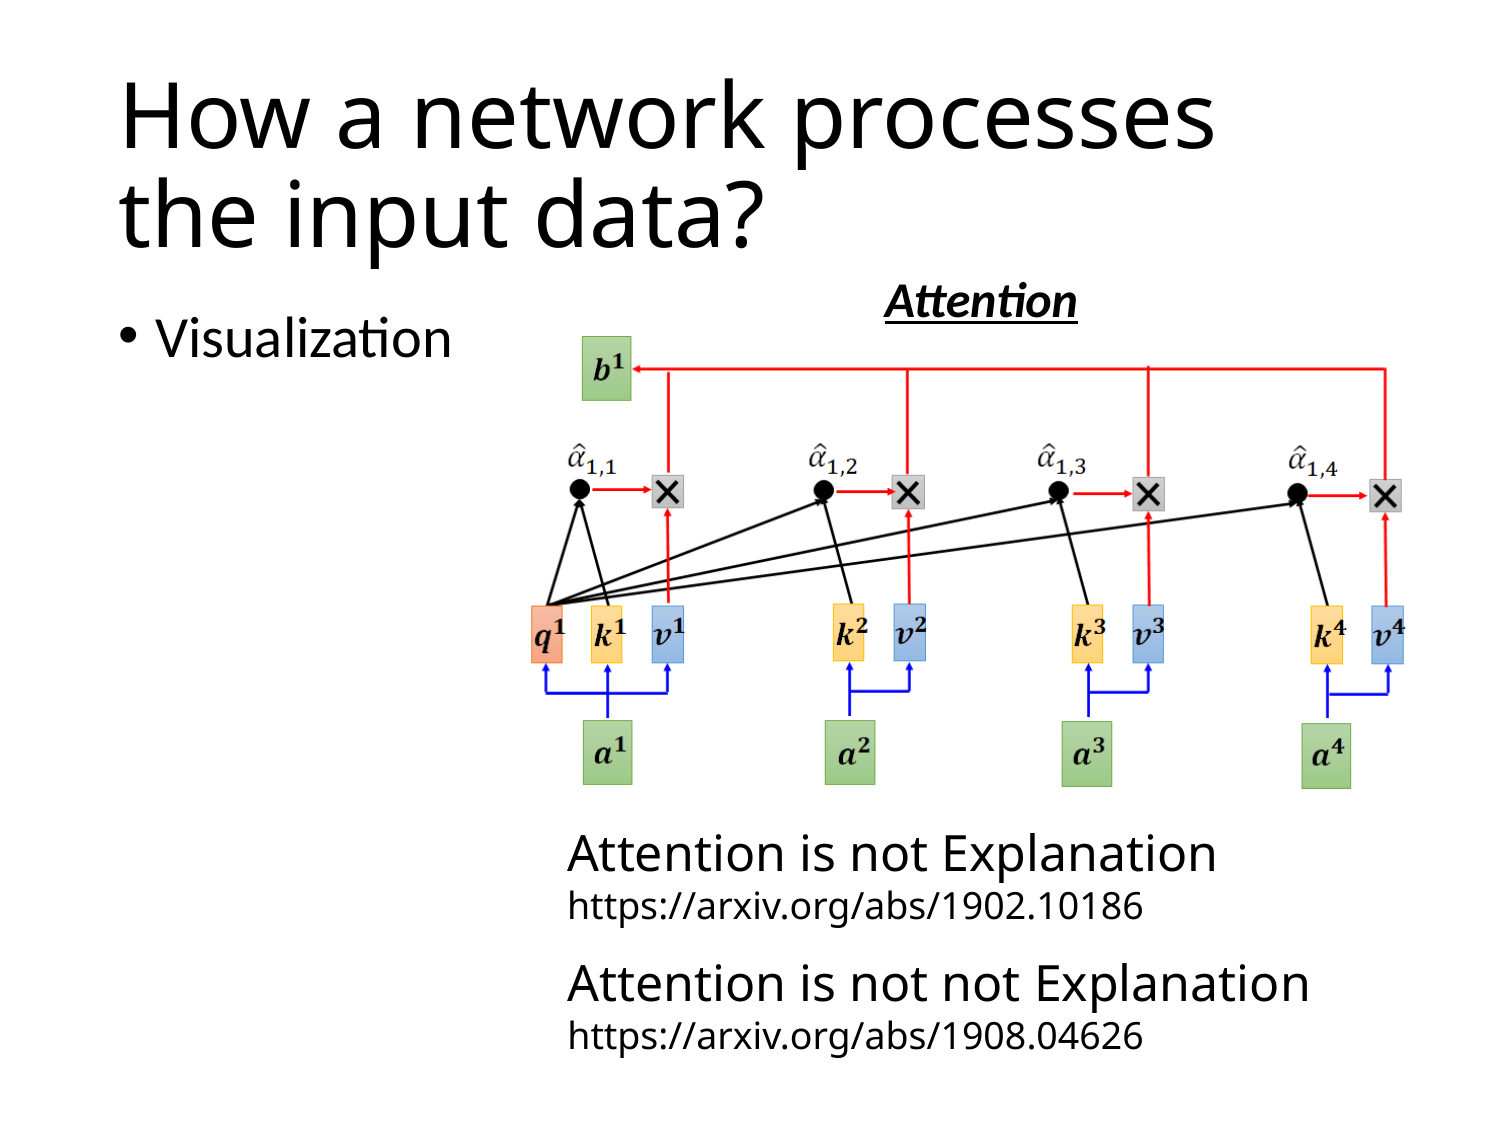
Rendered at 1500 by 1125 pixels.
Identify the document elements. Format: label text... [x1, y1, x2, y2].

list Visualization [103, 299, 1397, 1014]
title How a network processes the input data? [103, 59, 1397, 278]
text_box Attention is not Explanation https://arxiv.org/abs/1902.10186 [552, 814, 1303, 935]
text_box Attention [843, 260, 1119, 336]
text_box Attention is not not Explanation https://arxiv.org/abs/1908.04626 [552, 944, 1500, 1064]
picture [513, 336, 1419, 789]
